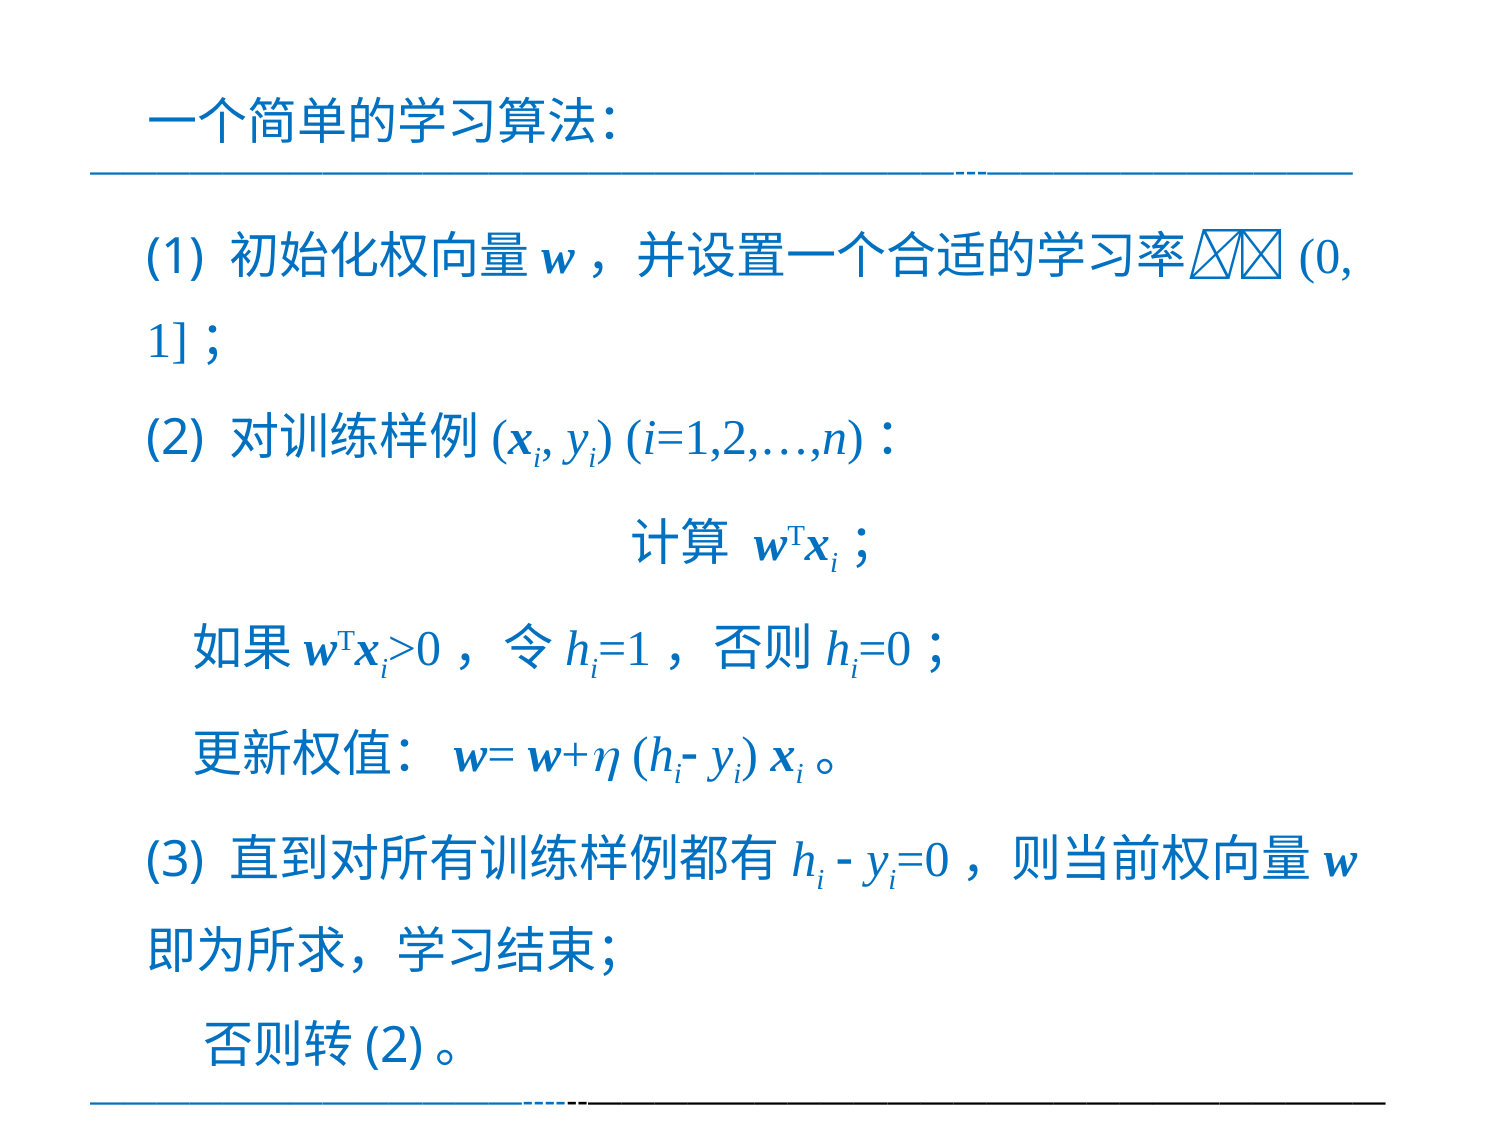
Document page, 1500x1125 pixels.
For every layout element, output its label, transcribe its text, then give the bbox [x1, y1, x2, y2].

list 一个简单的学习算法： ——————————————————————————---——————————— (1) 初始化权向量w，并设置一个合适的学习率(0, 1]； (2) 对训练样例(xi, yi) (i=1,2,…,n)： 计算 wTxi； 如果wTxi>0，令hi=1，否则hi=0； 更新权值：w= w+ (hi yi) xi。 (3) 直到对所有训练样例都有hi  yi=0，则当前权向量w即为所求，学习结束； 否则转(2)。 —————————————------———————————————————————— [74, 81, 1426, 1006]
